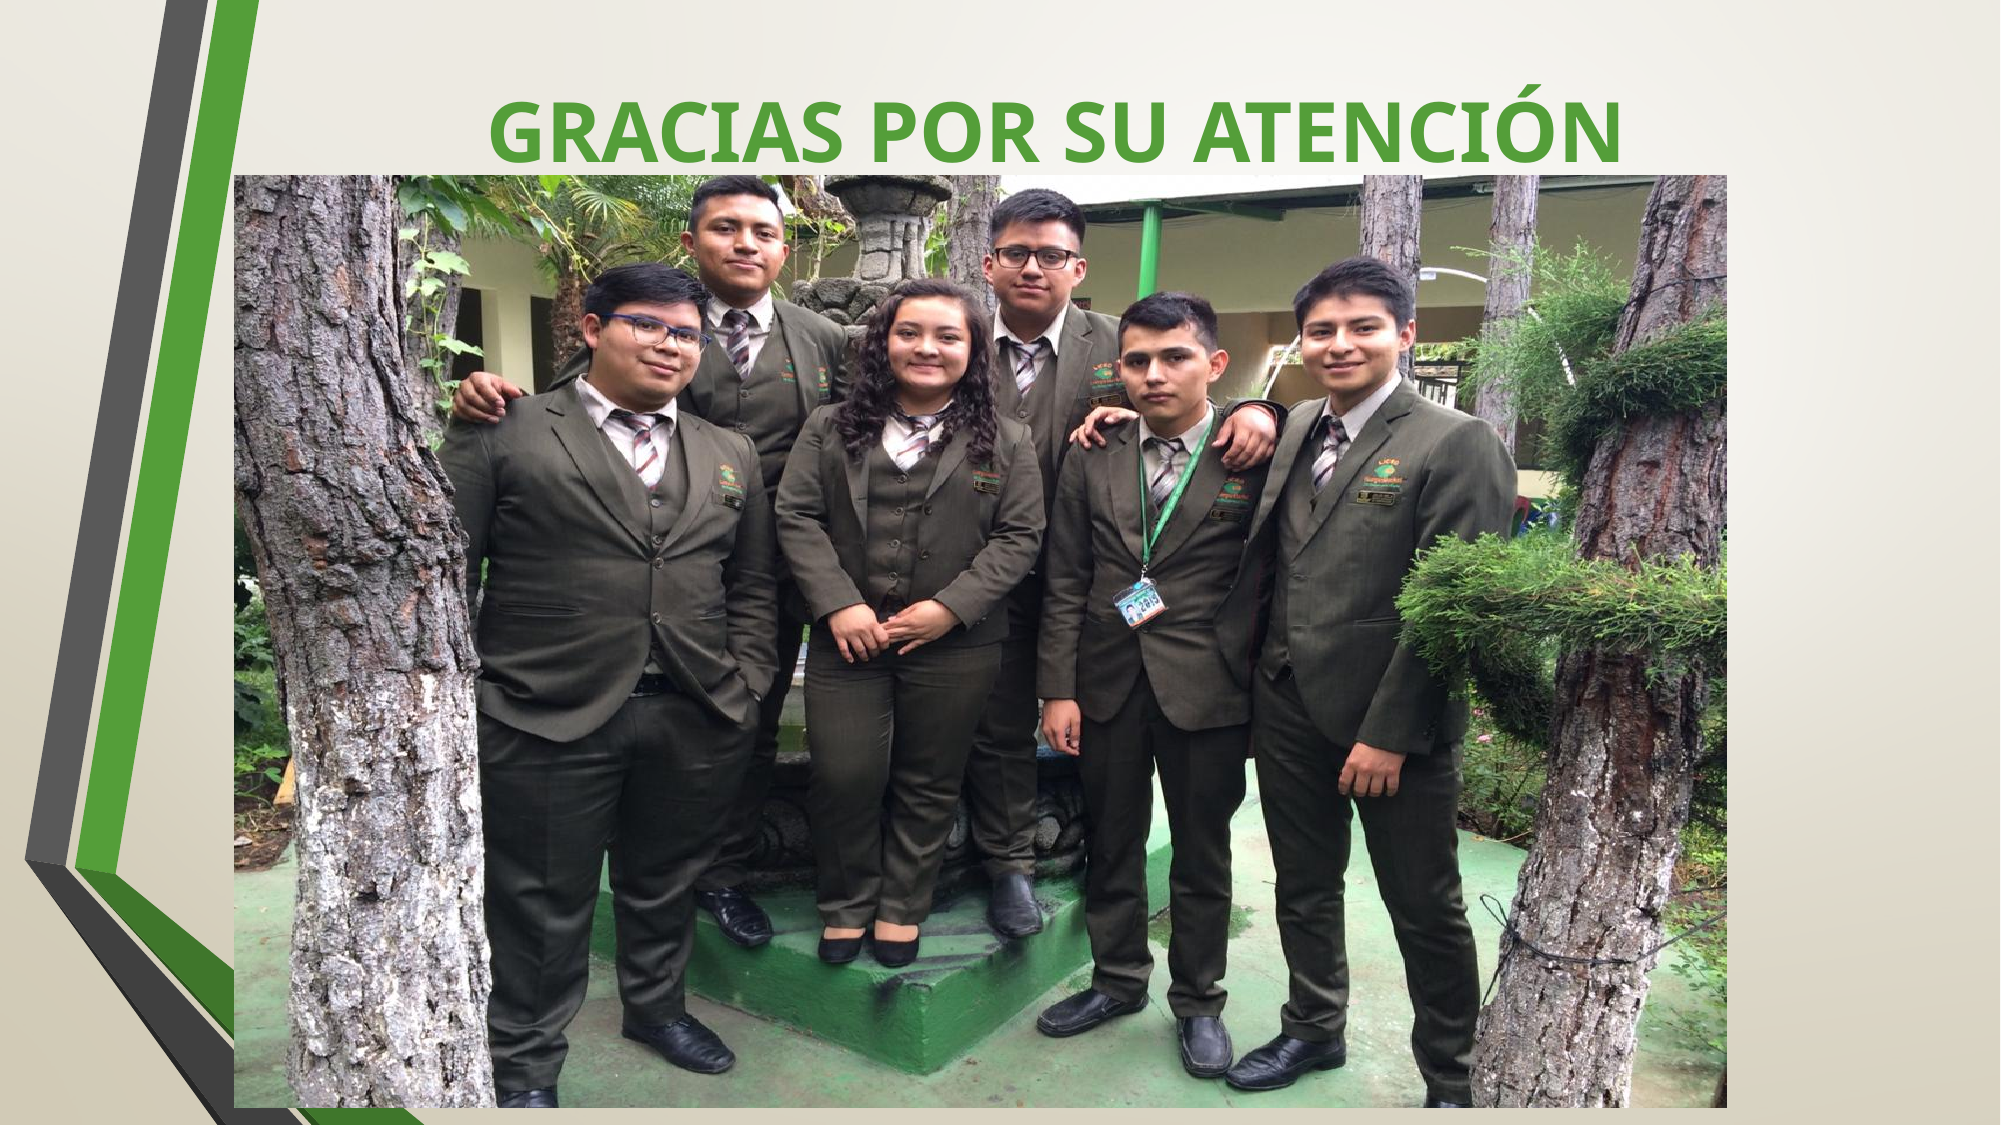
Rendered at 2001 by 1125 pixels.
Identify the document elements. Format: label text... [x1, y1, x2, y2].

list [234, 175, 1727, 1108]
title GRACIAS POR SU ATENCIÓN [234, 0, 1879, 274]
